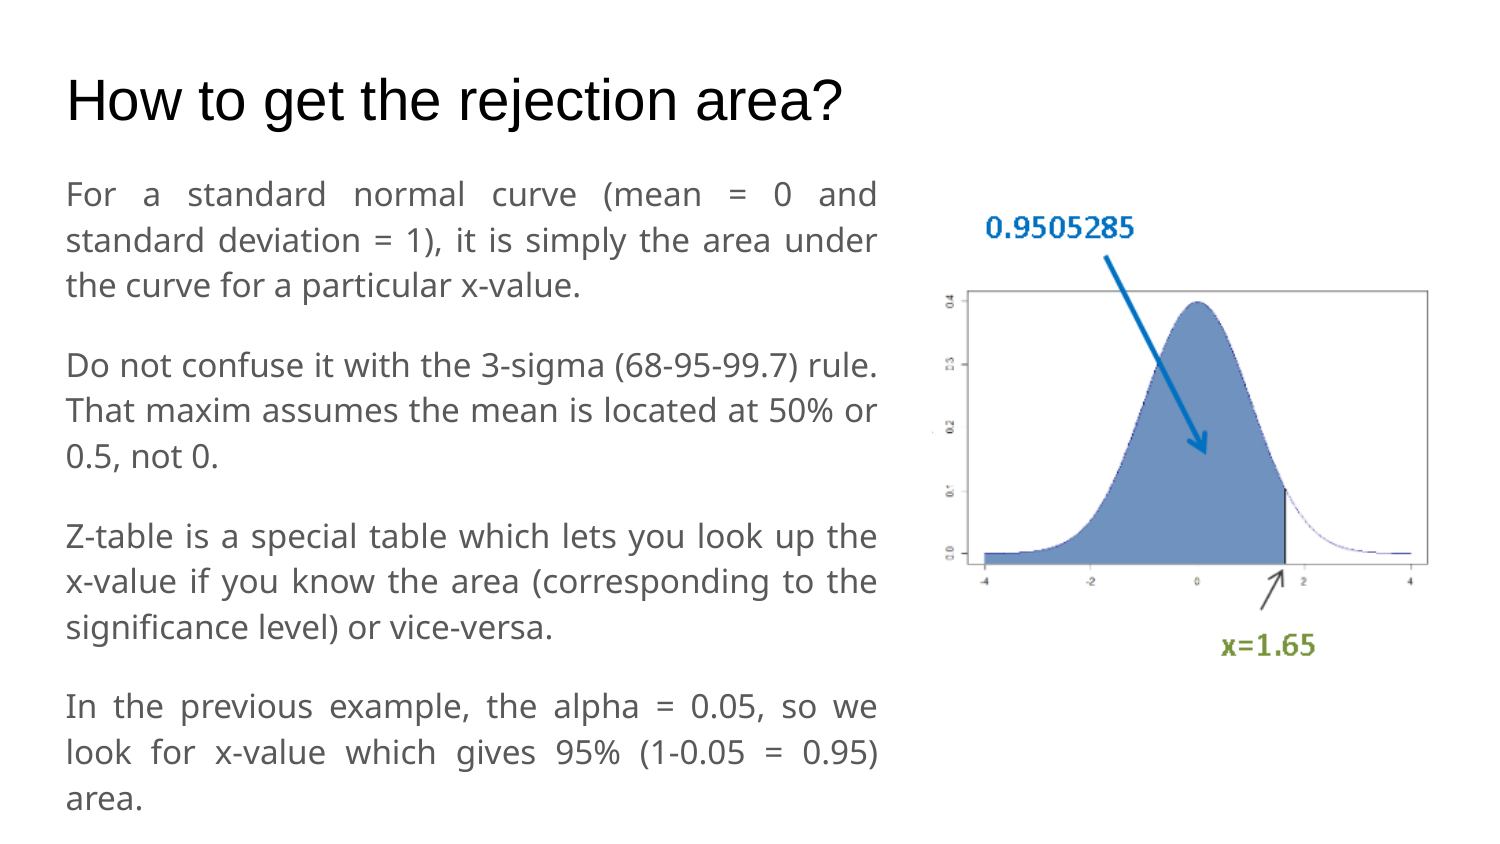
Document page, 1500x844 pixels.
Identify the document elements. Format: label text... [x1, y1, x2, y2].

list For a standard normal curve (mean = 0 and standard deviation = 1), it is simply the area under the curve for a particular x-value. Do not confuse it with the 3-sigma (68-95-99.7) rule. That maxim assumes the mean is located at 50% or 0.5, not 0. Z-table is a special table which lets you look up the x-value if you know the area (corresponding to the significance level) or vice-versa. In the previous example, the alpha = 0.05, so we look for x-value which gives 95% (1-0.05 = 0.95) area. [50, 151, 895, 795]
title How to get the rejection area? [51, 46, 1449, 141]
picture [931, 193, 1450, 668]
